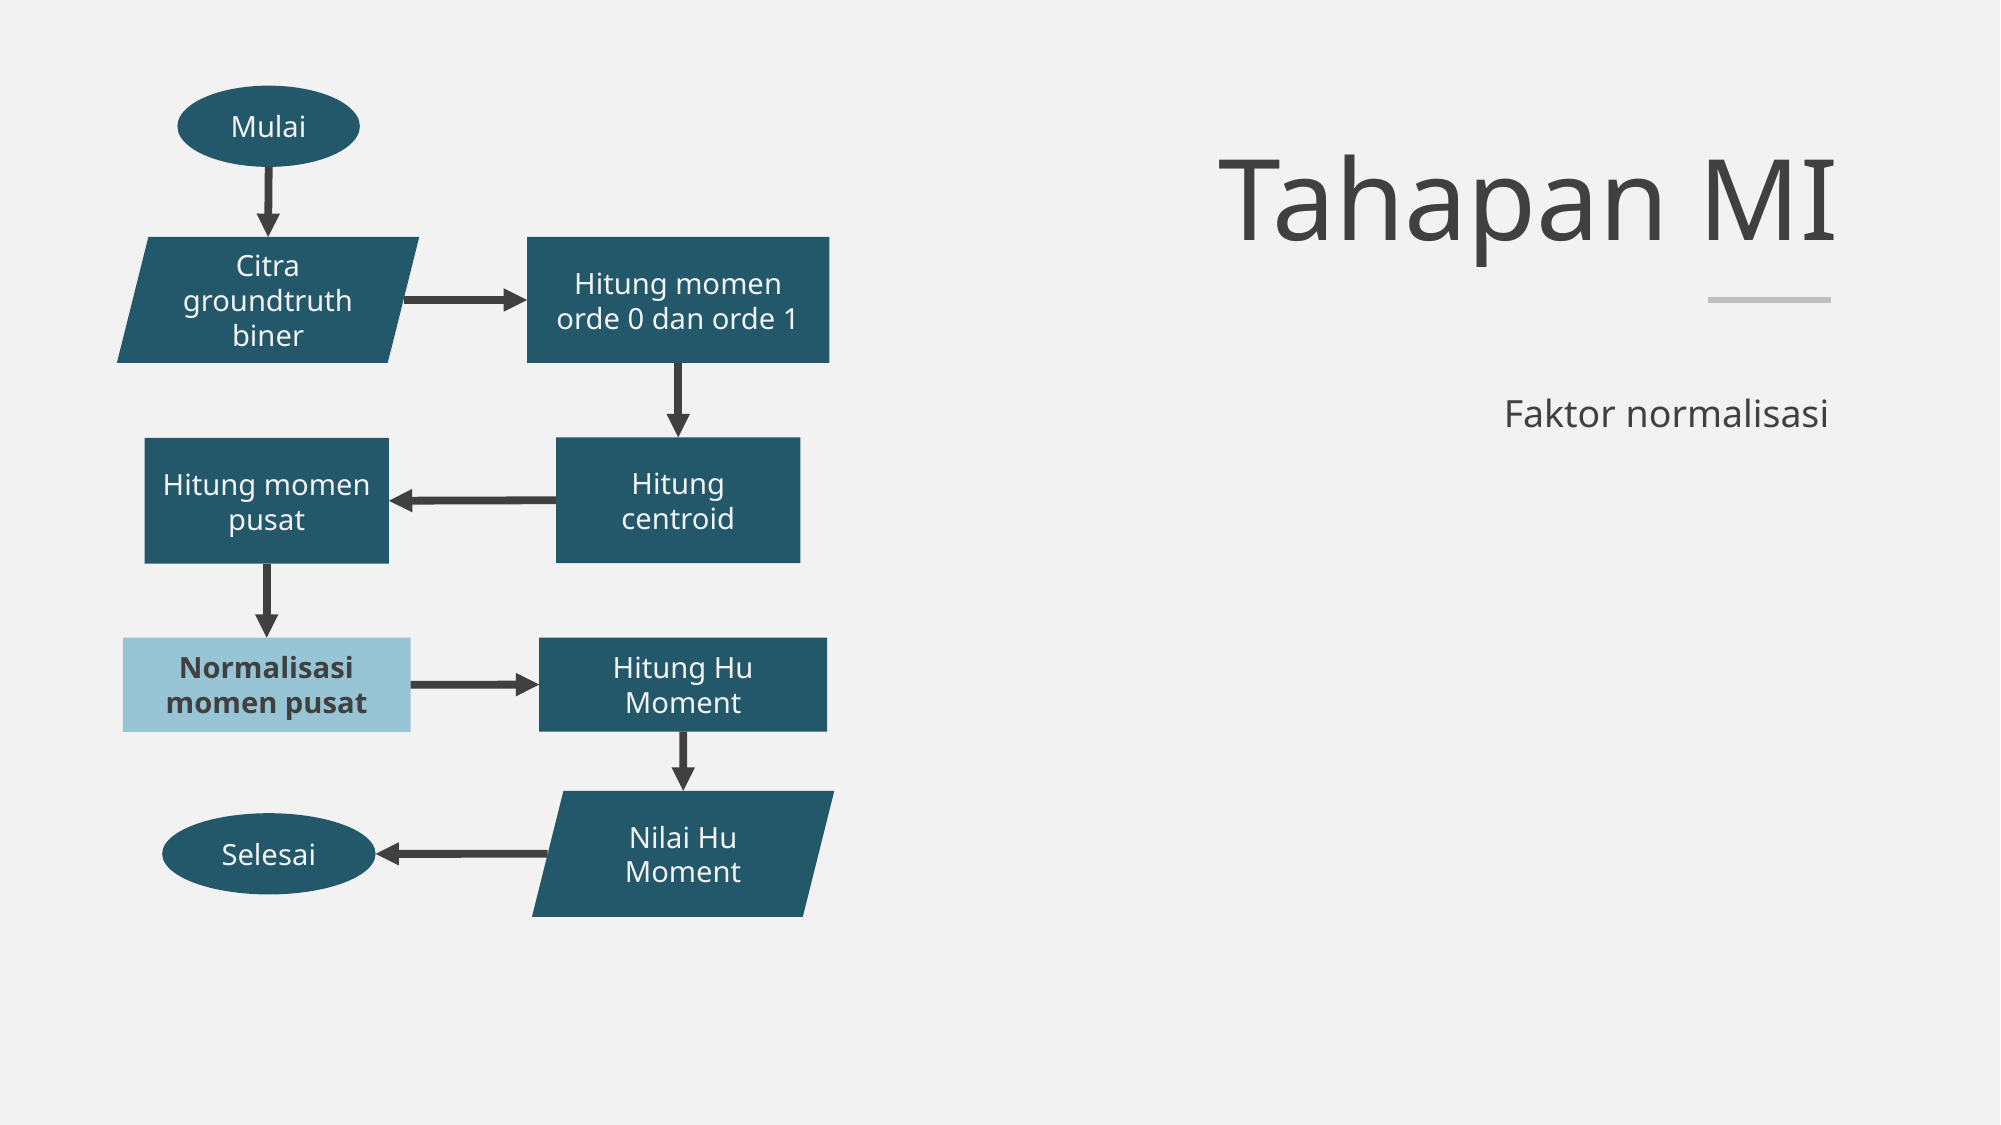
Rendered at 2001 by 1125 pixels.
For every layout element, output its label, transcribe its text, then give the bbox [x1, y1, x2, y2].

text_box Selesai [161, 812, 377, 896]
text_box Mulai [176, 84, 361, 168]
text_box Hitung centroid [555, 436, 801, 564]
text_box Tahapan MI [1170, 119, 1854, 288]
text_box Hitung momen pusat [143, 437, 390, 565]
text_box Citra groundtruth biner [115, 235, 421, 364]
text_box Hitung Hu Moment [538, 637, 828, 733]
text_box Hitung momen orde 0 dan orde 1 [526, 236, 830, 364]
text_box Nilai Hu Moment [530, 789, 836, 918]
text_box Normalisasi momen pusat [122, 637, 412, 733]
